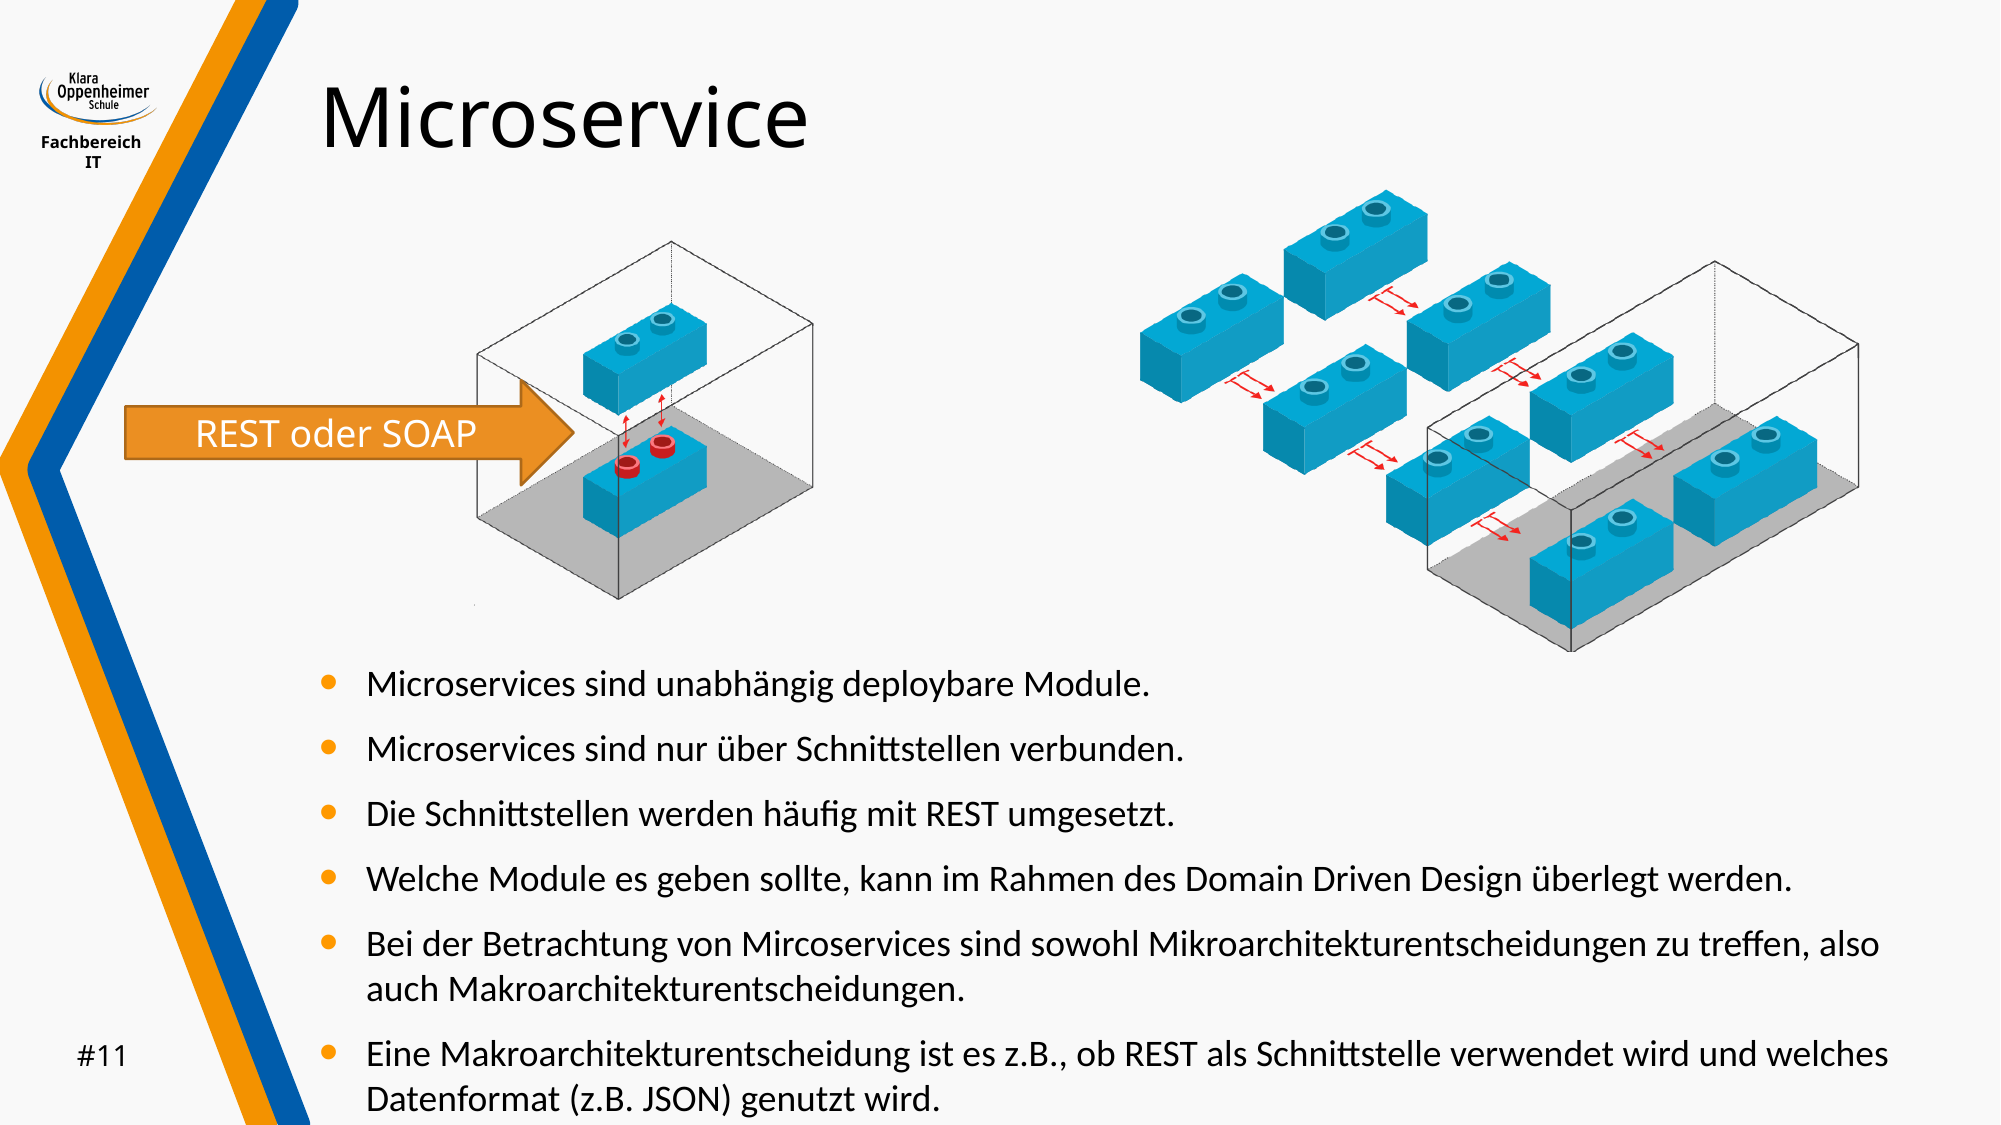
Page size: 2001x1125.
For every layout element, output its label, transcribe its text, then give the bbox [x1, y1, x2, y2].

picture [288, 230, 982, 609]
text_box REST oder SOAP [124, 405, 288, 461]
list Microservices sind unabhängig deploybare Module. Microservices sind nur über Schnittstellen verbunden. Die Schnittstellen werden häufig mit REST umgesetzt. Welche Module es geben sollte, kann im Rahmen des Domain Driven Design überlegt werden. Bei der Betrachtung von Mircoservices sind sowohl Mikroarchitekturentscheidungen zu treffen, also auch Makroarchitekturentscheidungen. Eine Makroarchitekturentscheidung ist es z.B., ob REST als Schnittstelle verwendet wird und welches Datenformat (z.B. JSON) genutzt wird. [304, 651, 1948, 1125]
picture [1105, 186, 1911, 652]
slide_number #11 [36, 1029, 171, 1090]
title Microservice [304, 57, 1948, 282]
picture [39, 72, 157, 125]
